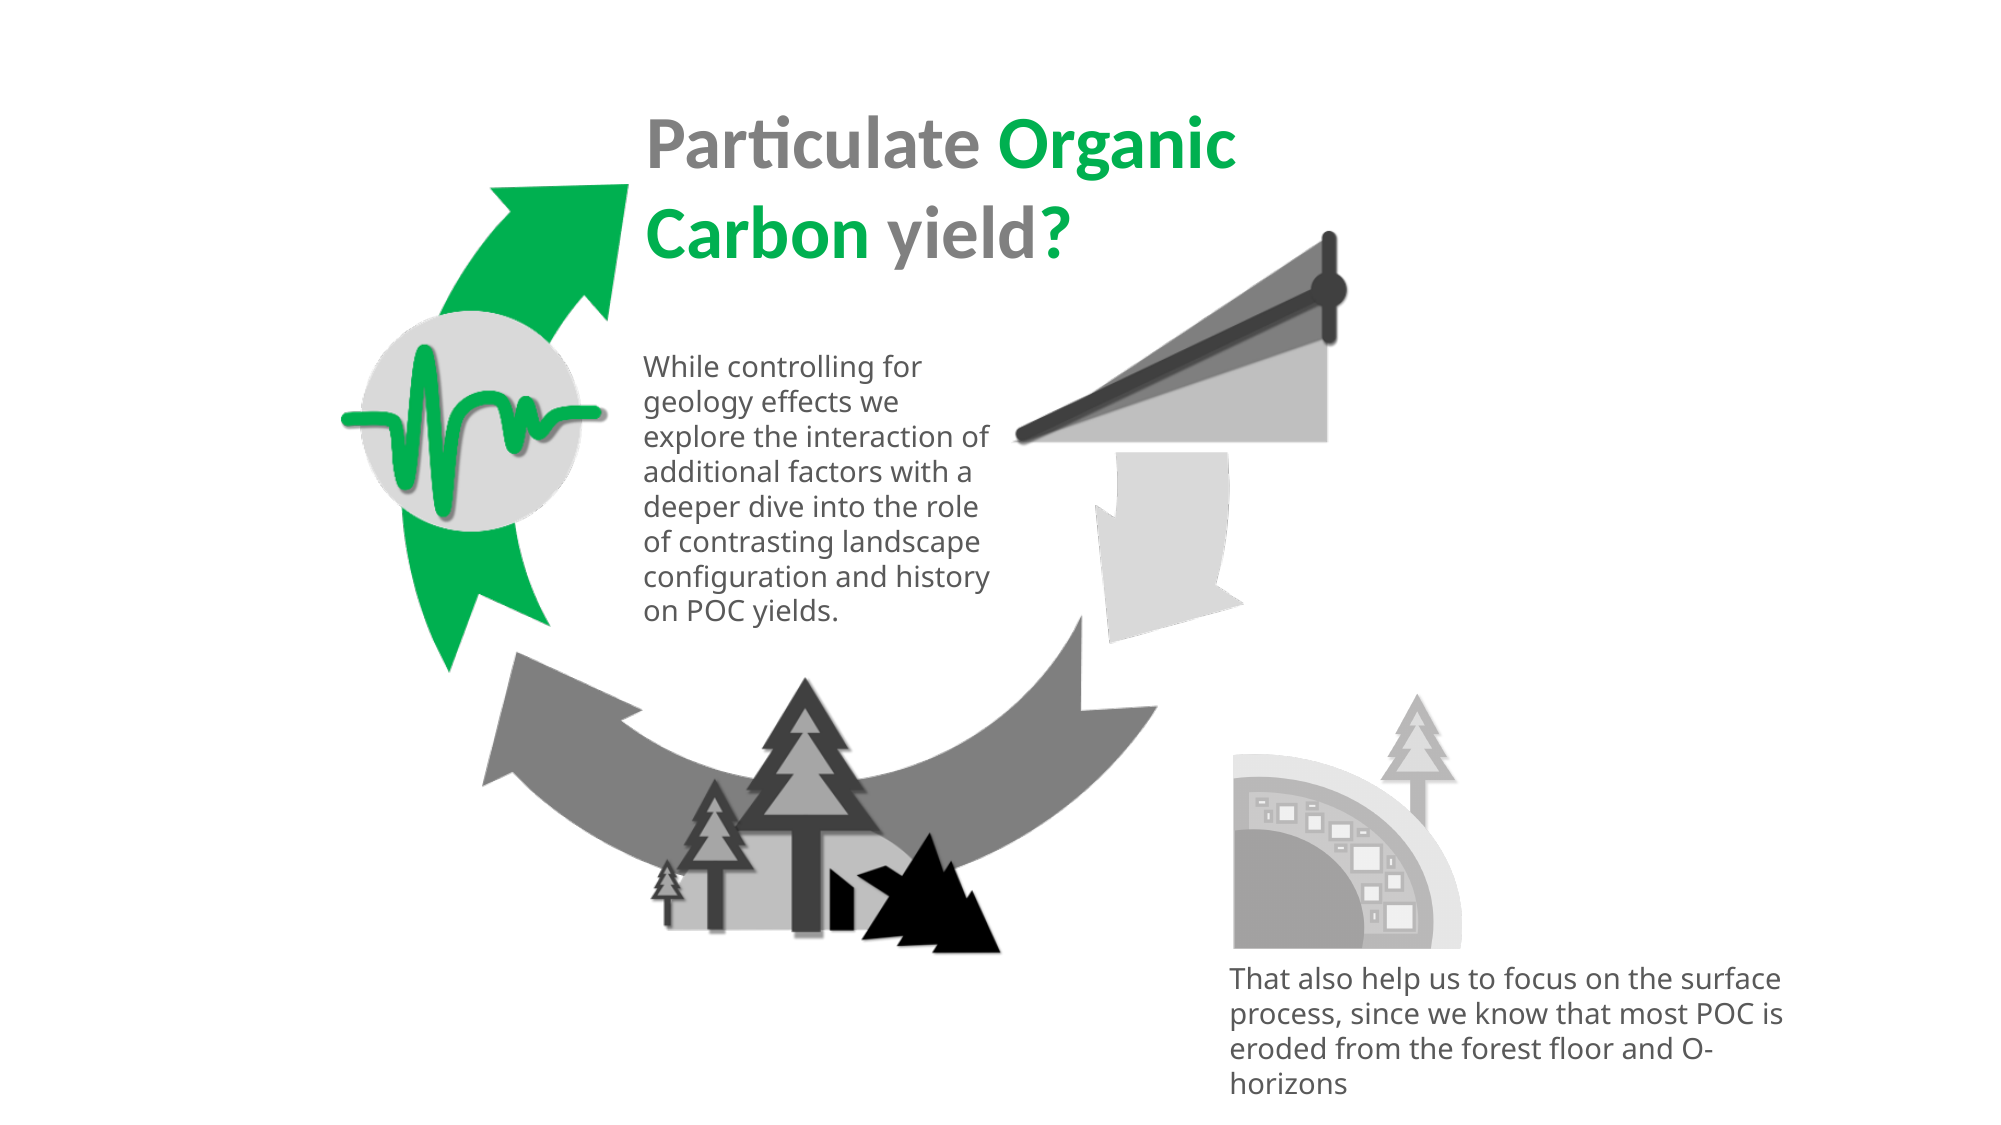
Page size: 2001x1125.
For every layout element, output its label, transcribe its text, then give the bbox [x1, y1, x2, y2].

text_box Particulate Organic Carbon yield? [631, 86, 1269, 184]
picture [340, 184, 1462, 957]
text_box That also help us to focus on the surface process, since we know that most POC is eroded from the forest floor and O-horizons [1214, 953, 1826, 1108]
